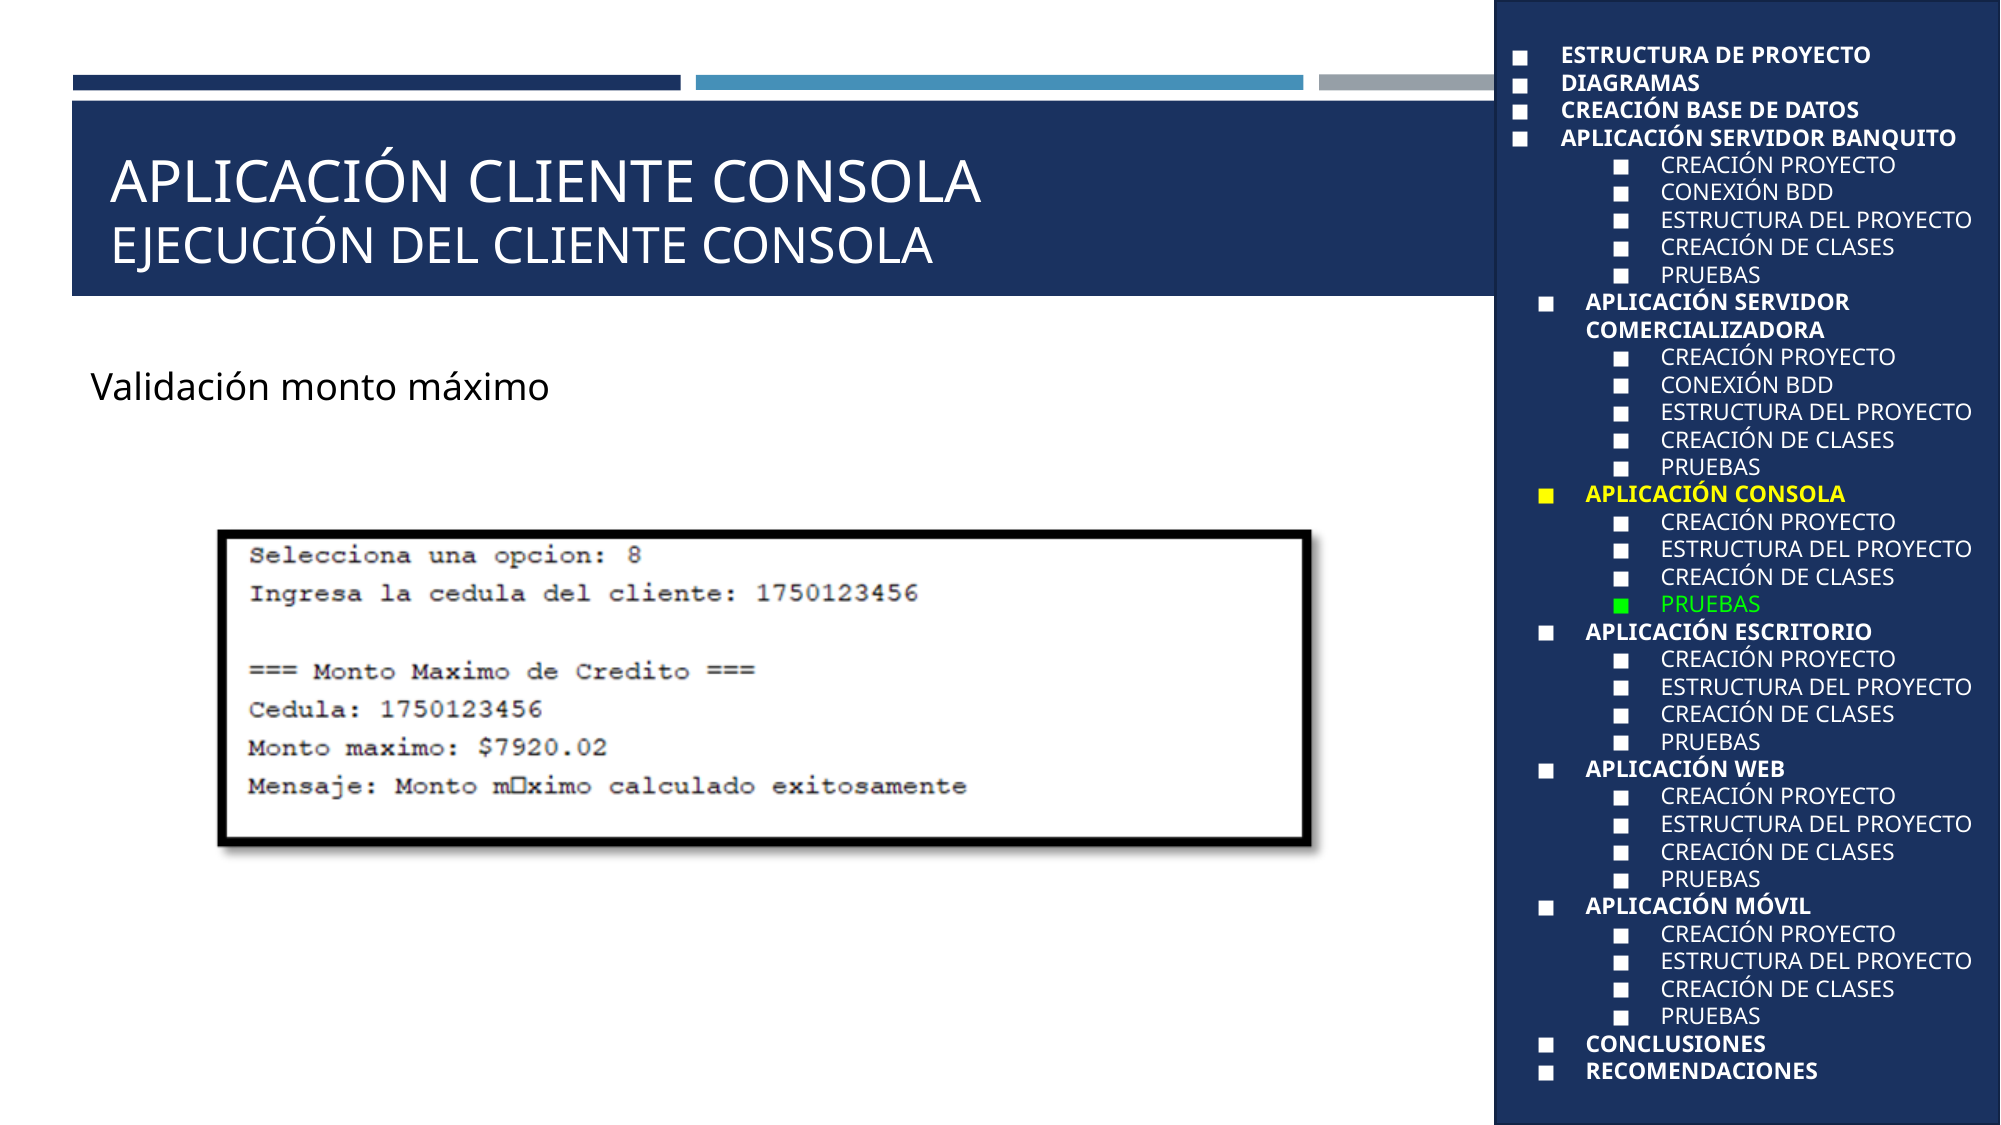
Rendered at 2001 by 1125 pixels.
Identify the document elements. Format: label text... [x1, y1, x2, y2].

title APLICACIÓN CLIENTE CONSOLA EJECUCIÓN DEL CLIENTE CONSOLA [95, 115, 1486, 282]
text_box ESTRUCTURA DE PROYECTO DIAGRAMAS CREACIÓN BASE DE DATOS APLICACIÓN SERVIDOR BANQUITO CREACIÓN PROYECTO CONEXIÓN BDD ESTRUCTURA DEL PROYECTO CREACIÓN DE CLASES PRUEBAS APLICACIÓN SERVIDOR COMERCIALIZADORA CREACIÓN PROYECTO CONEXIÓN BDD ESTRUCTURA DEL PROYECTO CREACIÓN DE CLASES PRUEBAS APLICACIÓN CONSOLA CREACIÓN PROYECTO ESTRUCTURA DEL PROYECTO CREACIÓN DE CLASES PRUEBAS APLICACIÓN ESCRITORIO CREACIÓN PROYECTO ESTRUCTURA DEL PROYECTO CREACIÓN DE CLASES PRUEBAS APLICACIÓN WEB CREACIÓN PROYECTO ESTRUCTURA DEL PROYECTO CREACIÓN DE CLASES PRUEBAS APLICACIÓN MÓVIL CREACIÓN PROYECTO ESTRUCTURA DEL PROYECTO CREACIÓN DE CLASES PRUEBAS CONCLUSIONES RECOMENDACIONES [1495, 0, 2000, 1125]
picture [210, 522, 1332, 867]
list Validación monto máximo [75, 321, 1467, 450]
